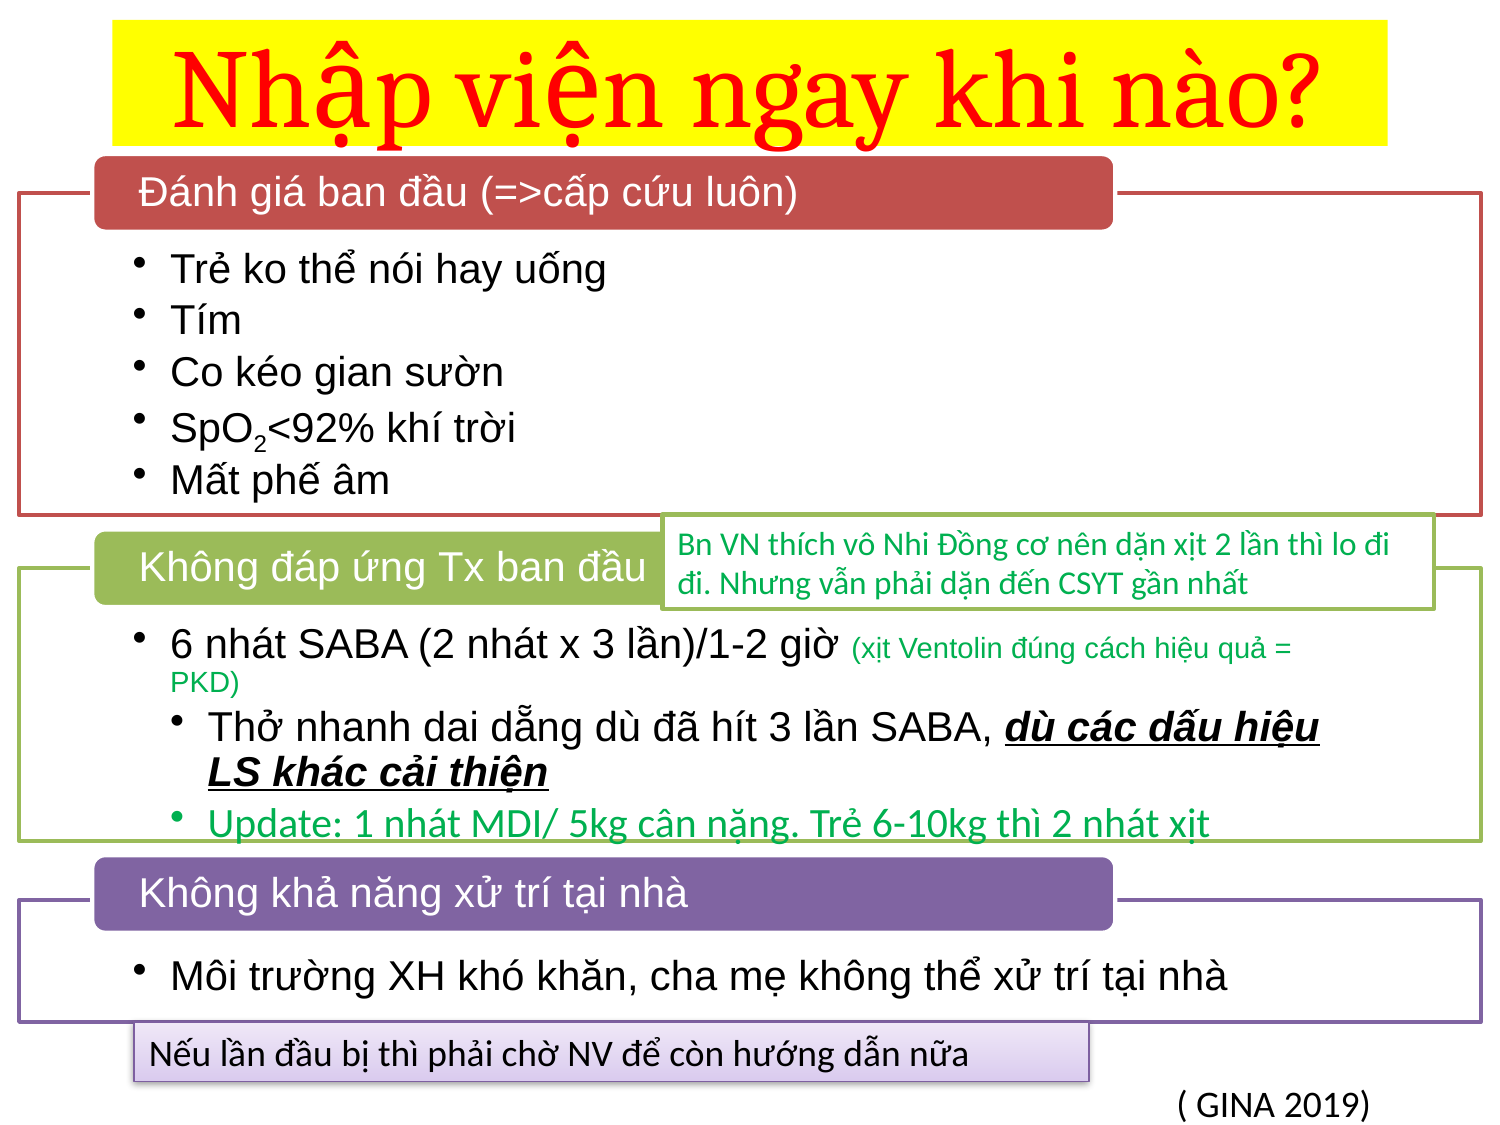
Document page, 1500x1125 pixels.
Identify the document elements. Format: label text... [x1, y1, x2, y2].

title Nhập viện ngay khi nào? [112, 19, 1388, 146]
text_box Nếu lần đầu bị thì phải chờ NV để còn hướng dẫn nữa [133, 1031, 1090, 1082]
text_box ( GINA 2019) [1161, 1072, 1387, 1125]
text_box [18, 147, 1481, 1023]
